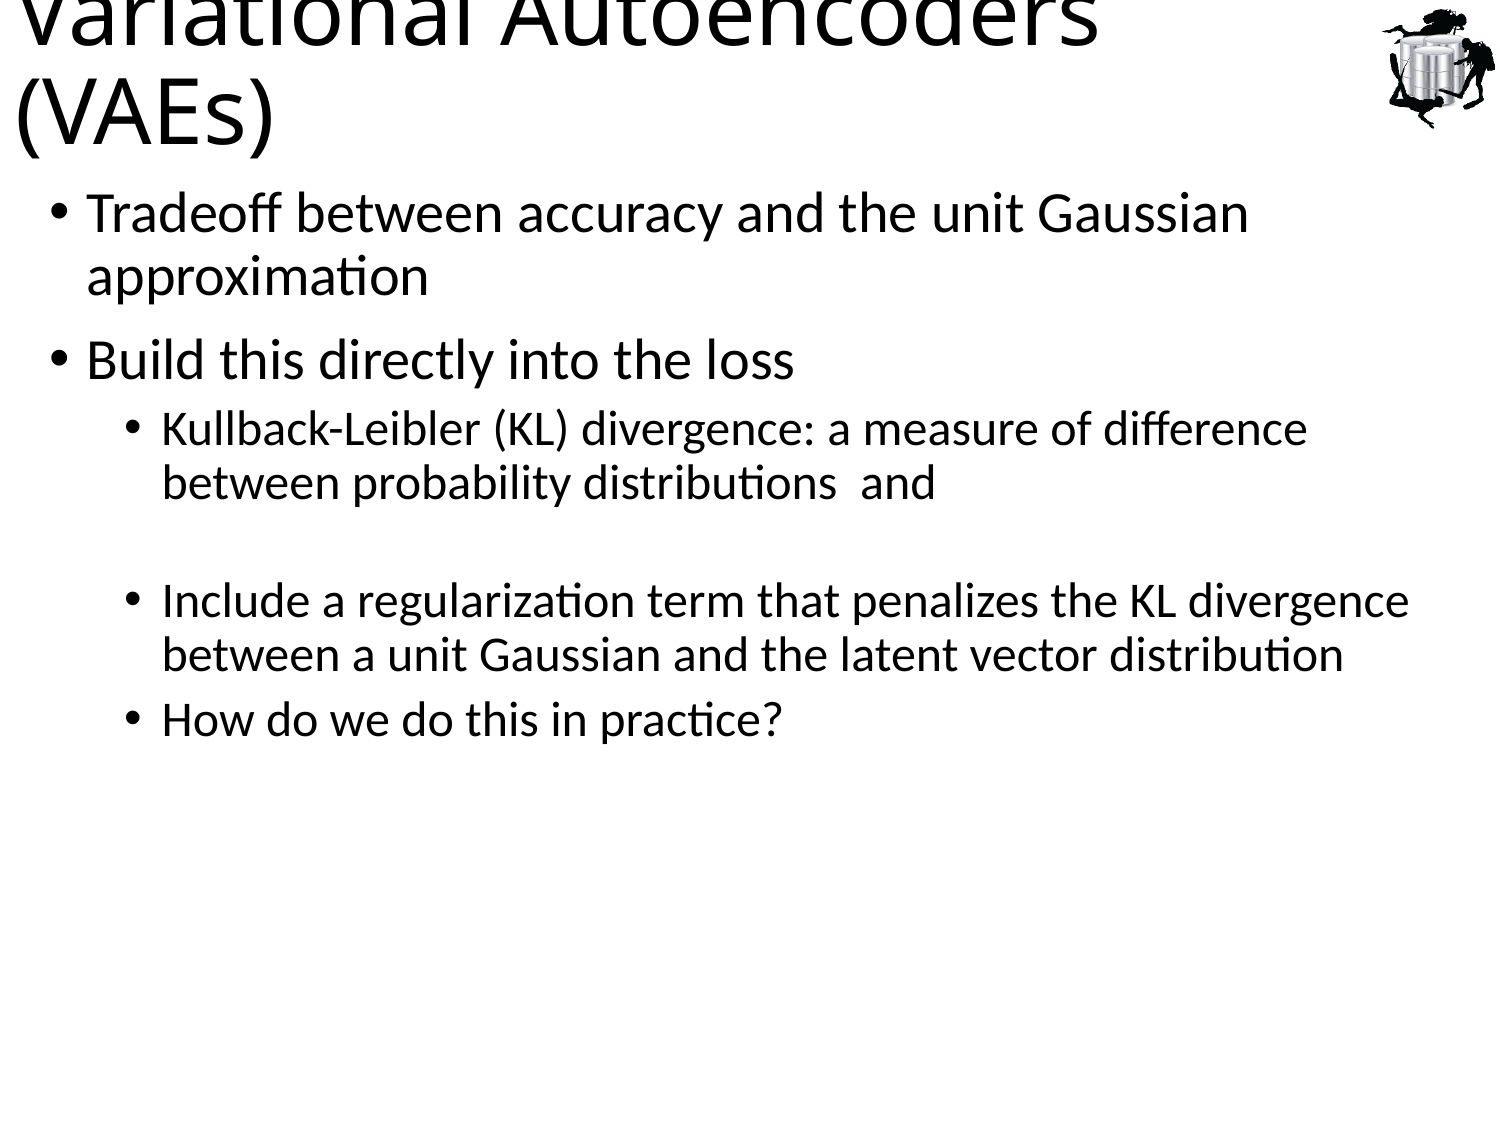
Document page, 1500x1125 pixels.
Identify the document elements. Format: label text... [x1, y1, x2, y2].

picture [1377, 5, 1498, 131]
title Variational Autoencoders (VAEs) [0, 0, 1377, 131]
